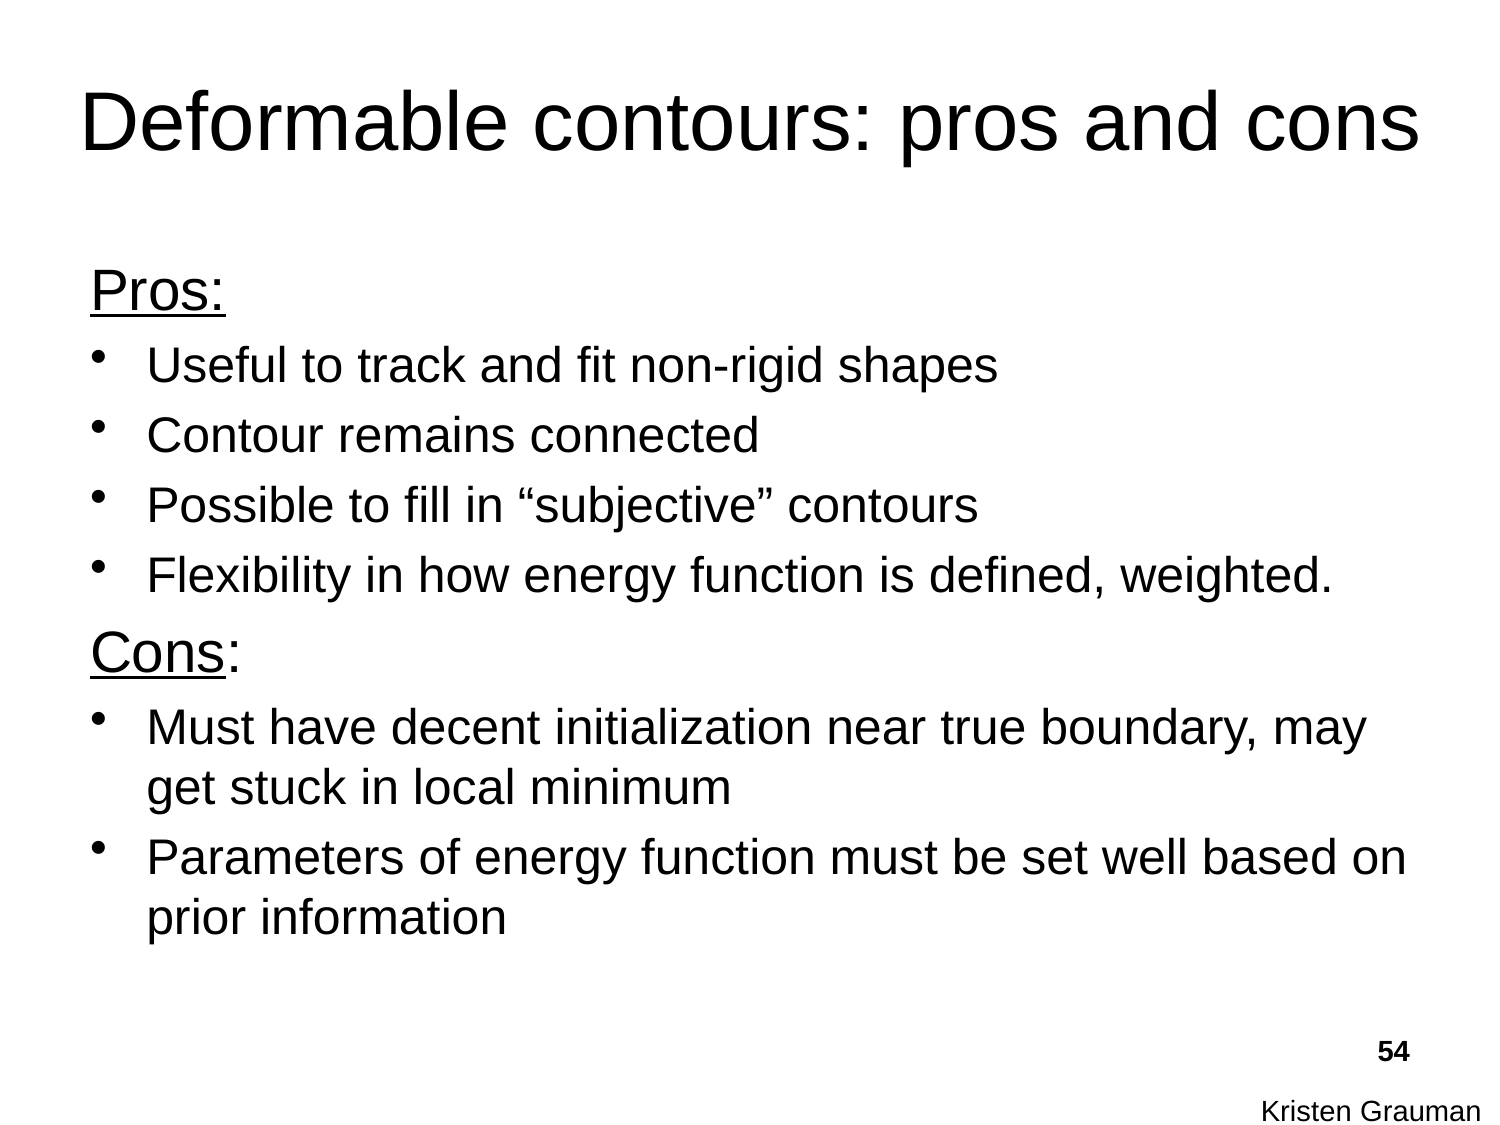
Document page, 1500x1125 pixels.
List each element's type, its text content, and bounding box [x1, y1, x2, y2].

text_box Kristen Grauman [1246, 1084, 1500, 1125]
title Deformable contours: pros and cons [14, 23, 1487, 212]
list Pros: Useful to track and fit non-rigid shapes Contour remains connected Possible to fill in “subjective” contours Flexibility in how energy function is defined, weighted. Cons: Must have decent initialization near true boundary, may get stuck in local minimum Parameters of energy function must be set well based on prior information [74, 244, 1426, 988]
slide_number 54 [1074, 1024, 1426, 1103]
